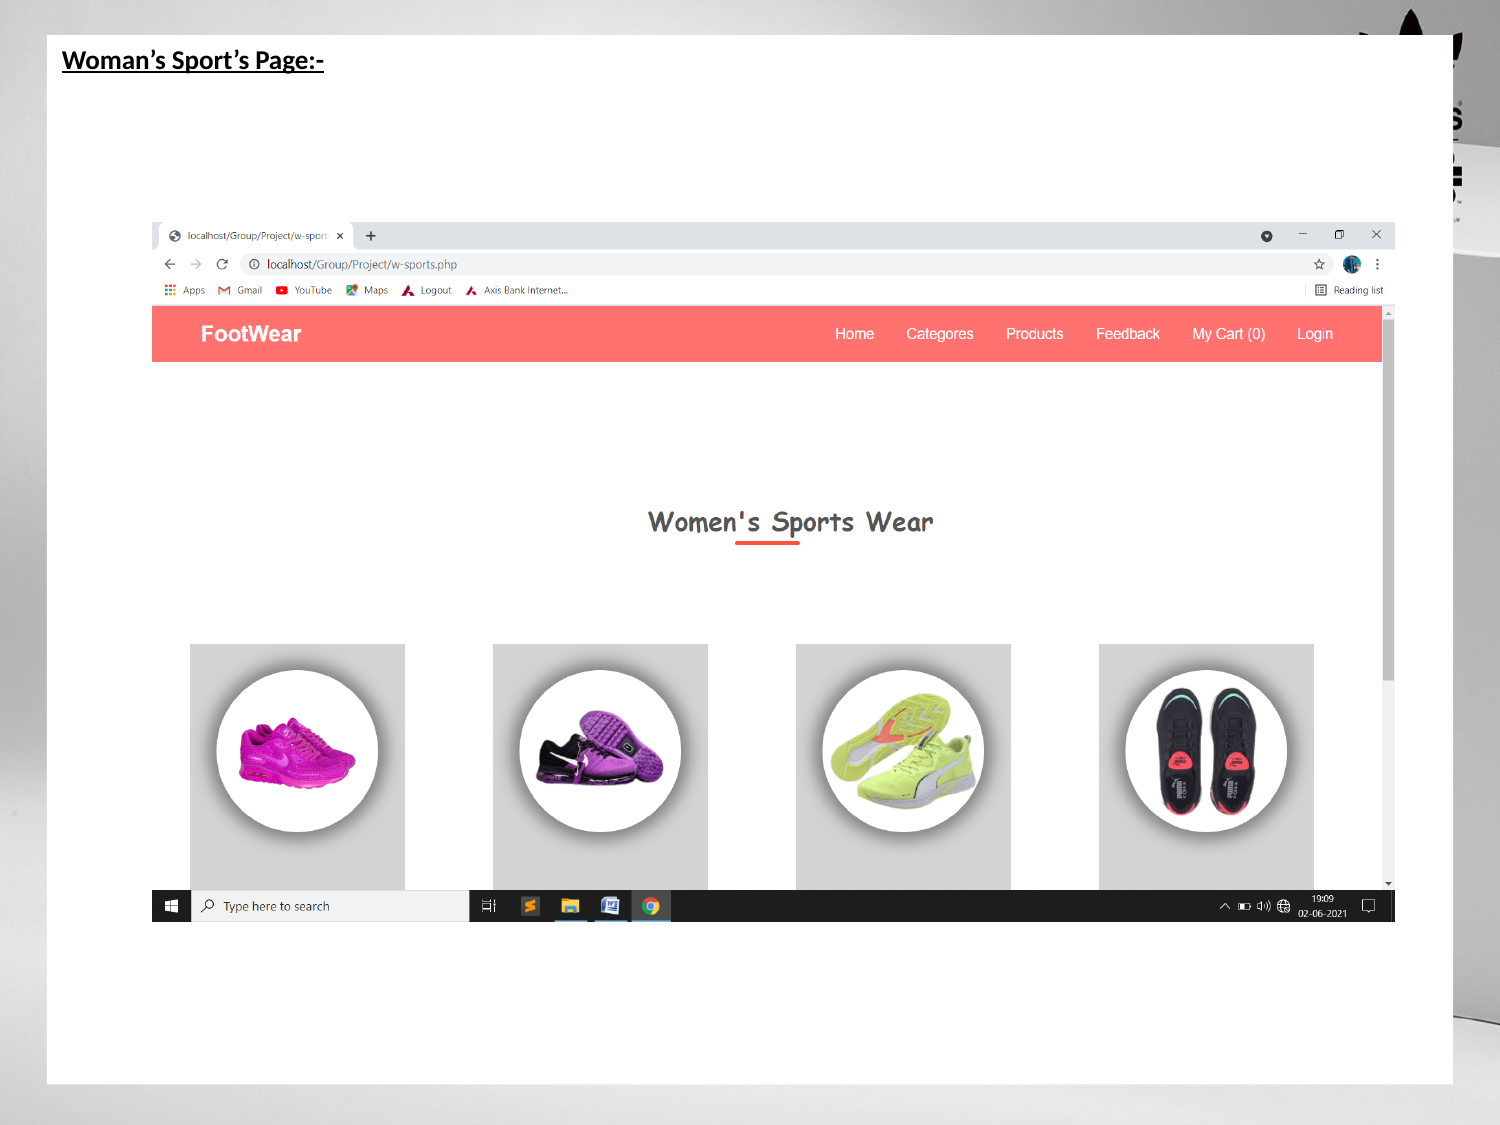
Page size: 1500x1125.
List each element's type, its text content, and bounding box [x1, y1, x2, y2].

text_box Woman’s Sport’s Page:- [46, 35, 1454, 1085]
picture [0, 0, 1500, 1125]
